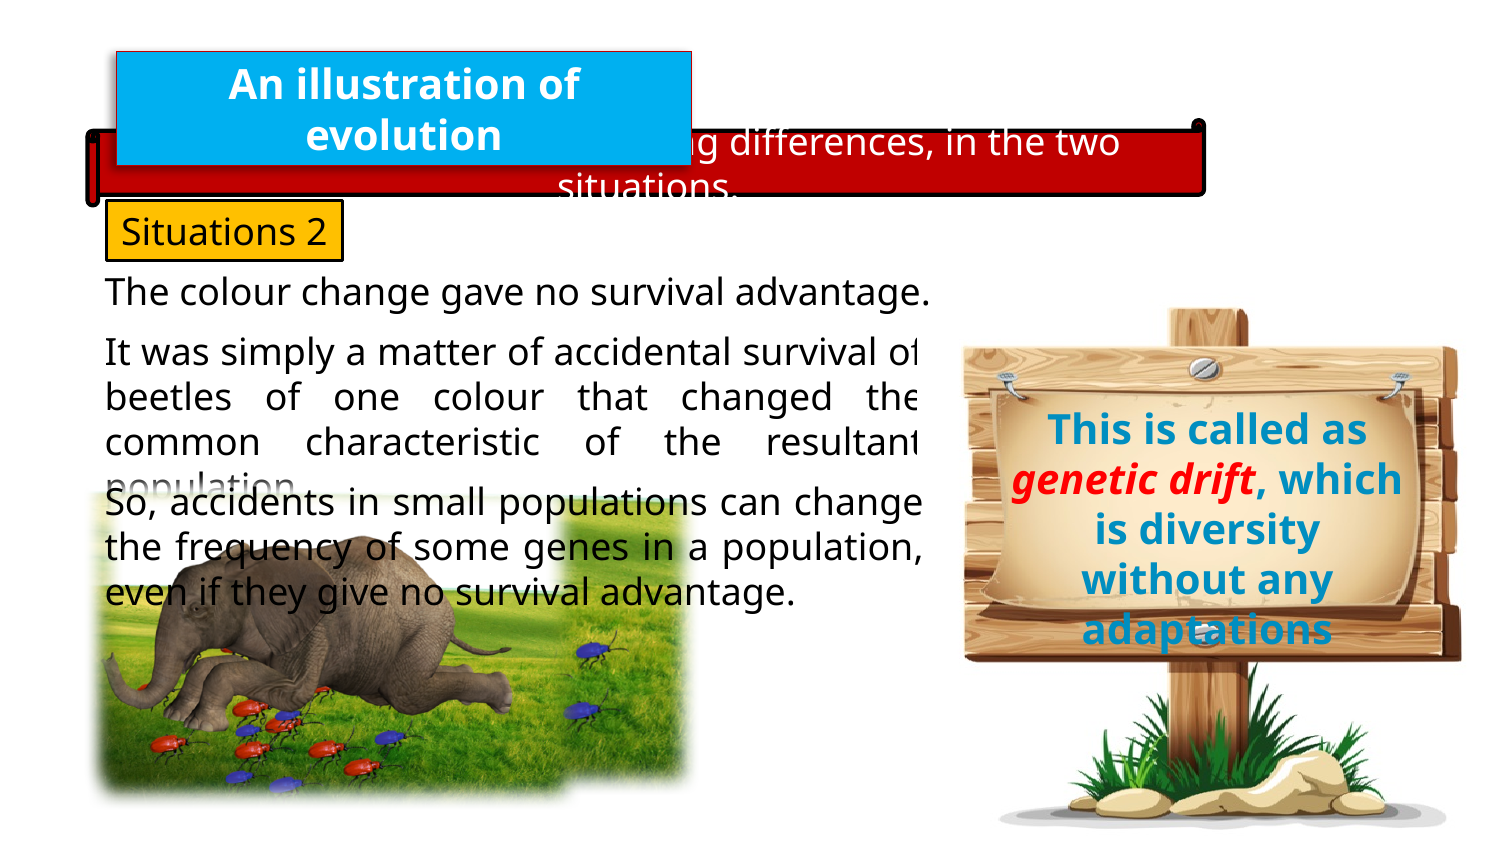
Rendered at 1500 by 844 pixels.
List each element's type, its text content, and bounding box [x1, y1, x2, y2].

text_box But we can observe interesting differences, in the two situations. [85, 118, 1207, 208]
text_box Situations 2 [106, 200, 343, 260]
picture [916, 293, 1499, 842]
text_box It was simply a matter of accidental survival of beetles of one colour that changed the common characteristic of the resultant population. [89, 321, 911, 470]
text_box An illustration of evolution [116, 51, 692, 166]
picture [83, 471, 701, 810]
text_box The colour change gave no survival advantage. [89, 260, 1393, 321]
text_box So, accidents in small populations can change the frequency of some genes in a population, even if they give no survival advantage. [698, 470, 911, 621]
